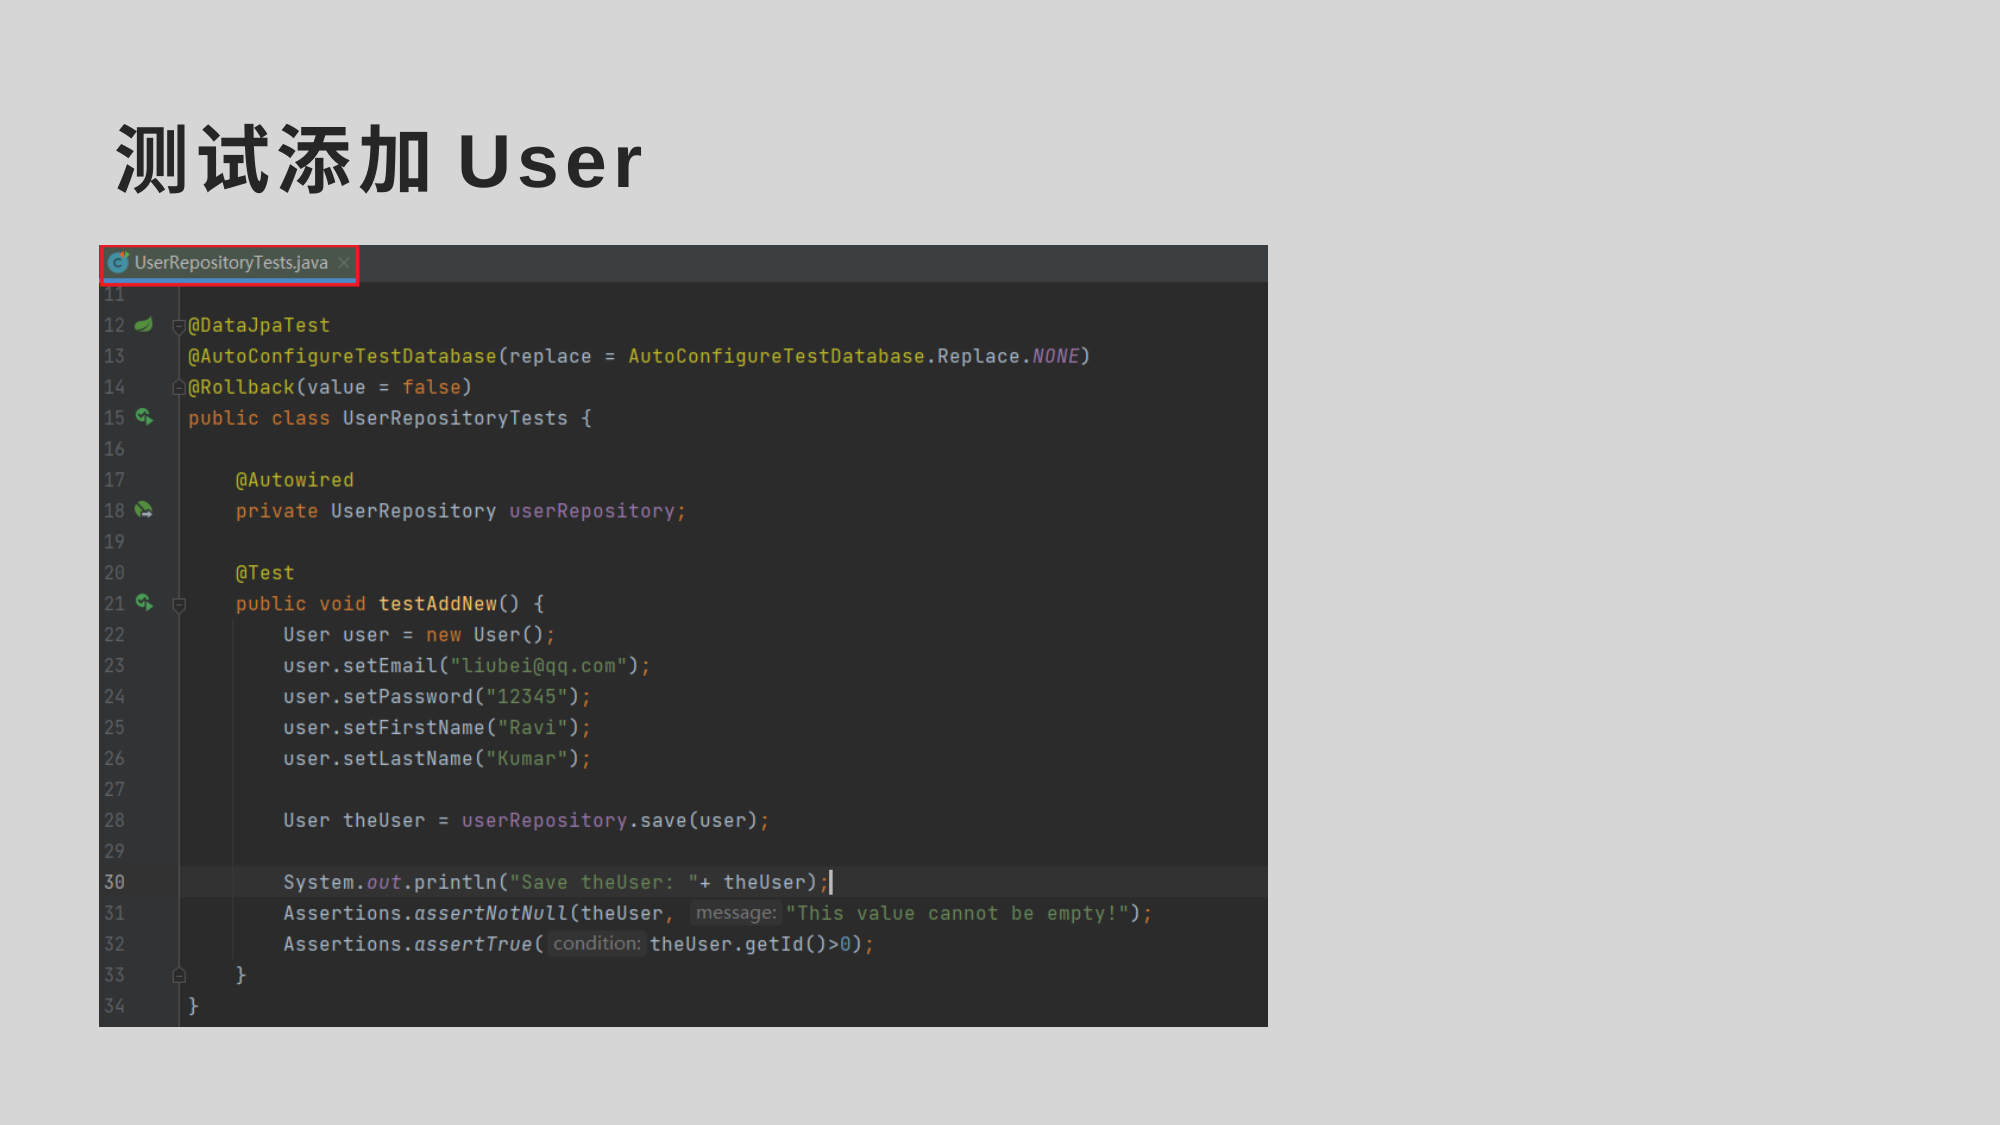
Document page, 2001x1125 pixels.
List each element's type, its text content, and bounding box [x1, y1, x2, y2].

title 测试添加User [99, 99, 1900, 216]
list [99, 245, 1268, 1027]
